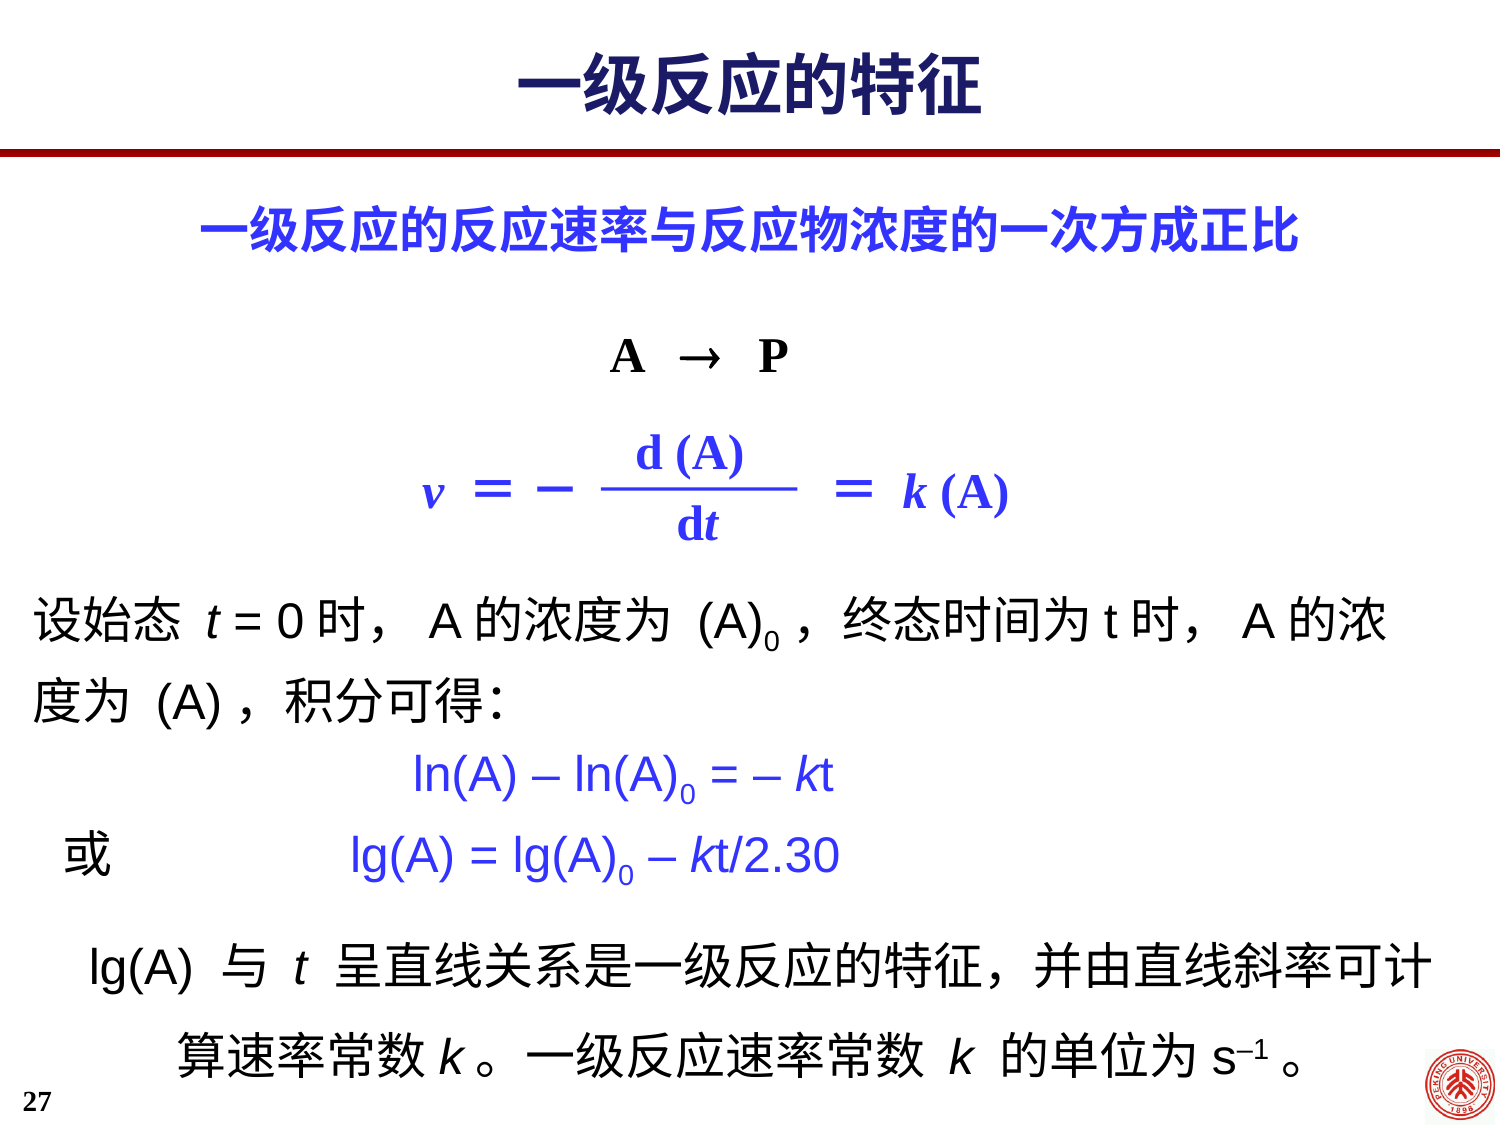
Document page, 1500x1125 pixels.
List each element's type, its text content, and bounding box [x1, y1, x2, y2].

text_box 设始态 t = 0时，A的浓度为 (A)0，终态时间为t时，A的浓度为 (A)，积分可得： [17, 567, 1412, 737]
text_box 一级反应的反应速率与反应物浓度的一次方成正比 [88, 191, 1411, 267]
picture [1425, 1049, 1495, 1125]
text_box A  P [594, 315, 814, 391]
text_box [0, 149, 1500, 157]
text_box 一级反应的特征 [289, 20, 1211, 146]
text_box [407, 411, 1106, 558]
text_box ln(A) – ln(A)0 = – kt 或 lg(A) = lg(A)0 – kt/2.30 [48, 734, 1478, 899]
text_box lg(A) 与 t 呈直线关系是一级反应的特征，并由直线斜率可计算速率常数k。一级反应速率常数 k 的单位为s–1。 [49, 896, 1459, 1092]
footer 27 [0, 1074, 76, 1113]
